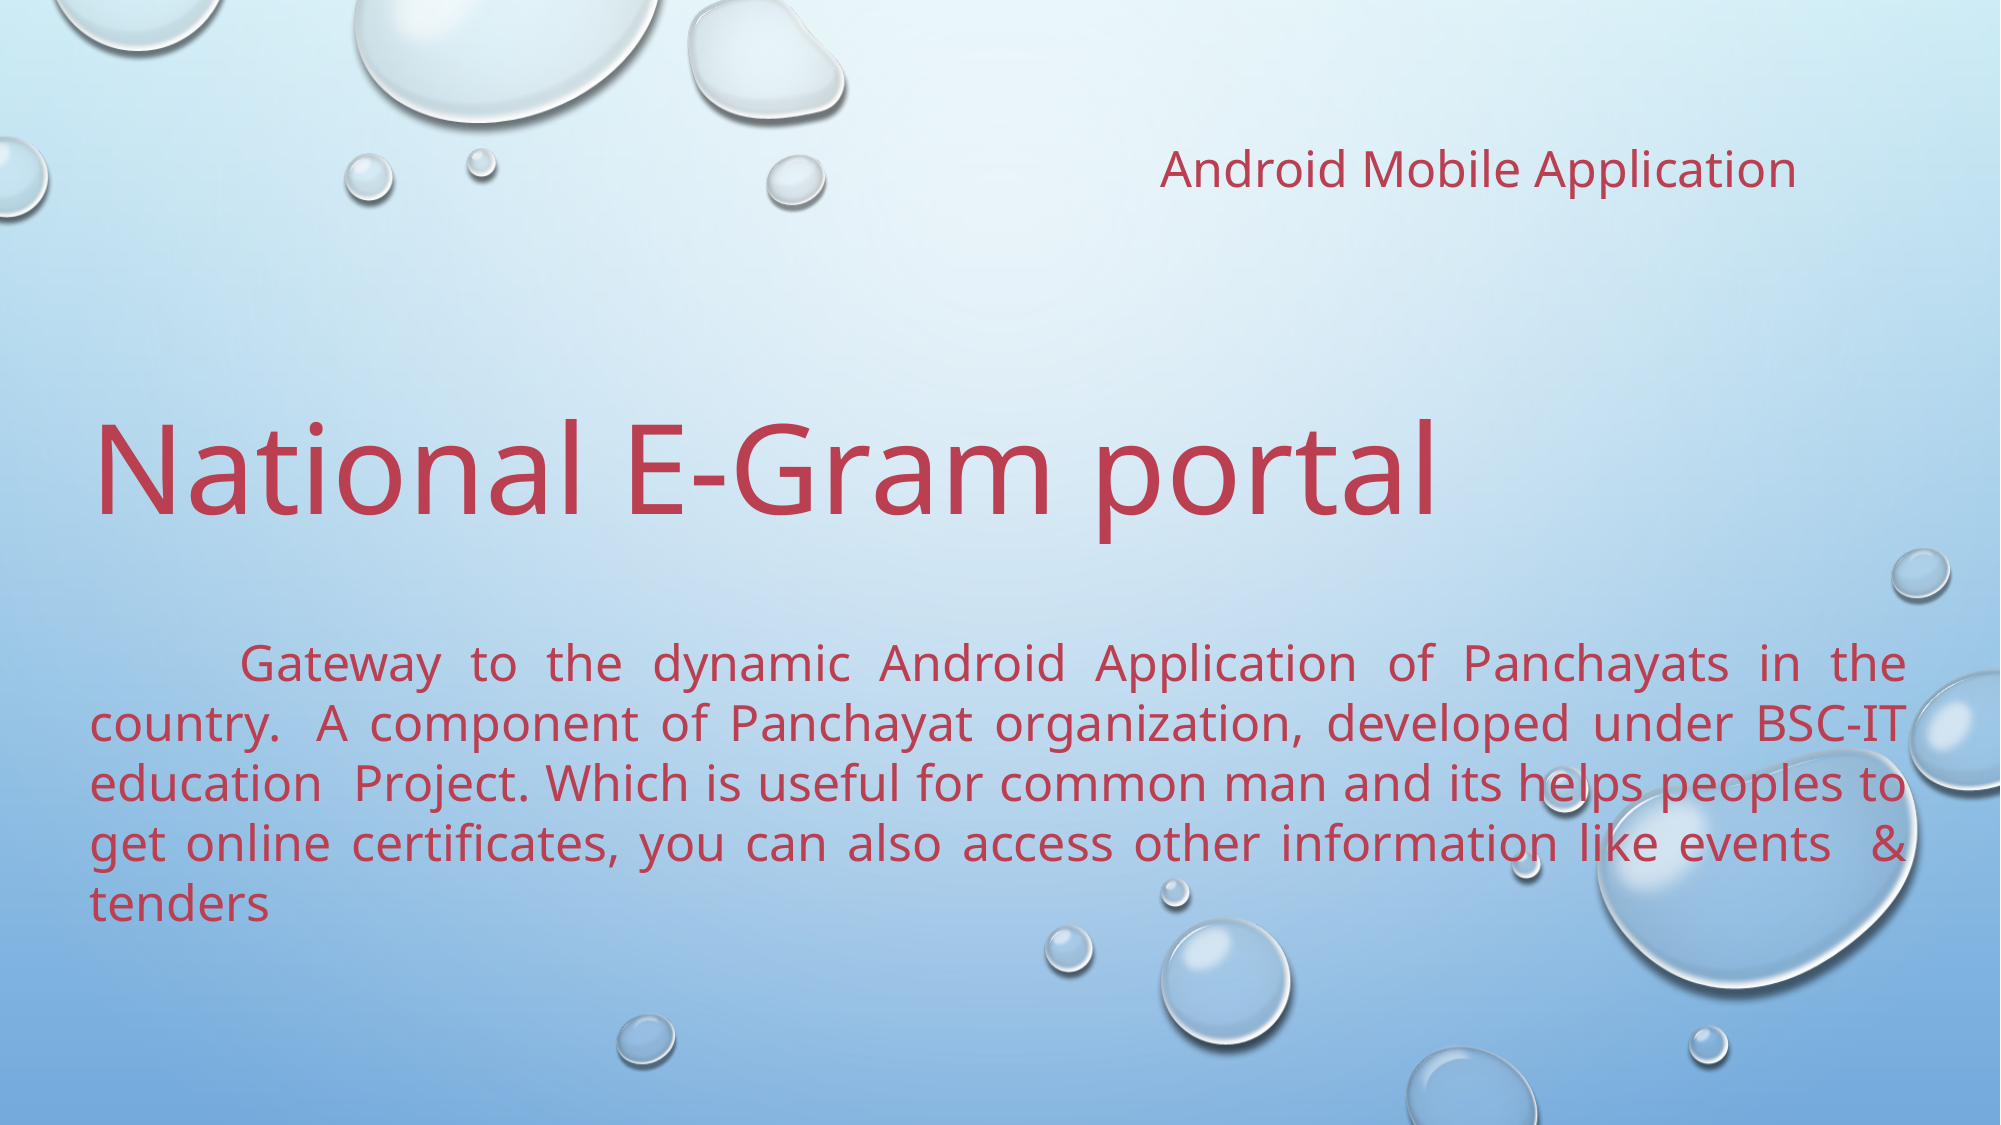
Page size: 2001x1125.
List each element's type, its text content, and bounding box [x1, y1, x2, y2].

picture [0, 0, 2000, 1125]
text_box Android Mobile Application [1145, 137, 1924, 250]
text_box Gateway to the dynamic Android Application of Panchayats in the country. A component of Panchayat organization, developed under BSC-IT education Project. Which is useful for common man and its helps peoples to get online certificates, you can also access other information like events & tenders [74, 623, 1924, 939]
text_box National E-Gram portal [74, 249, 1924, 549]
